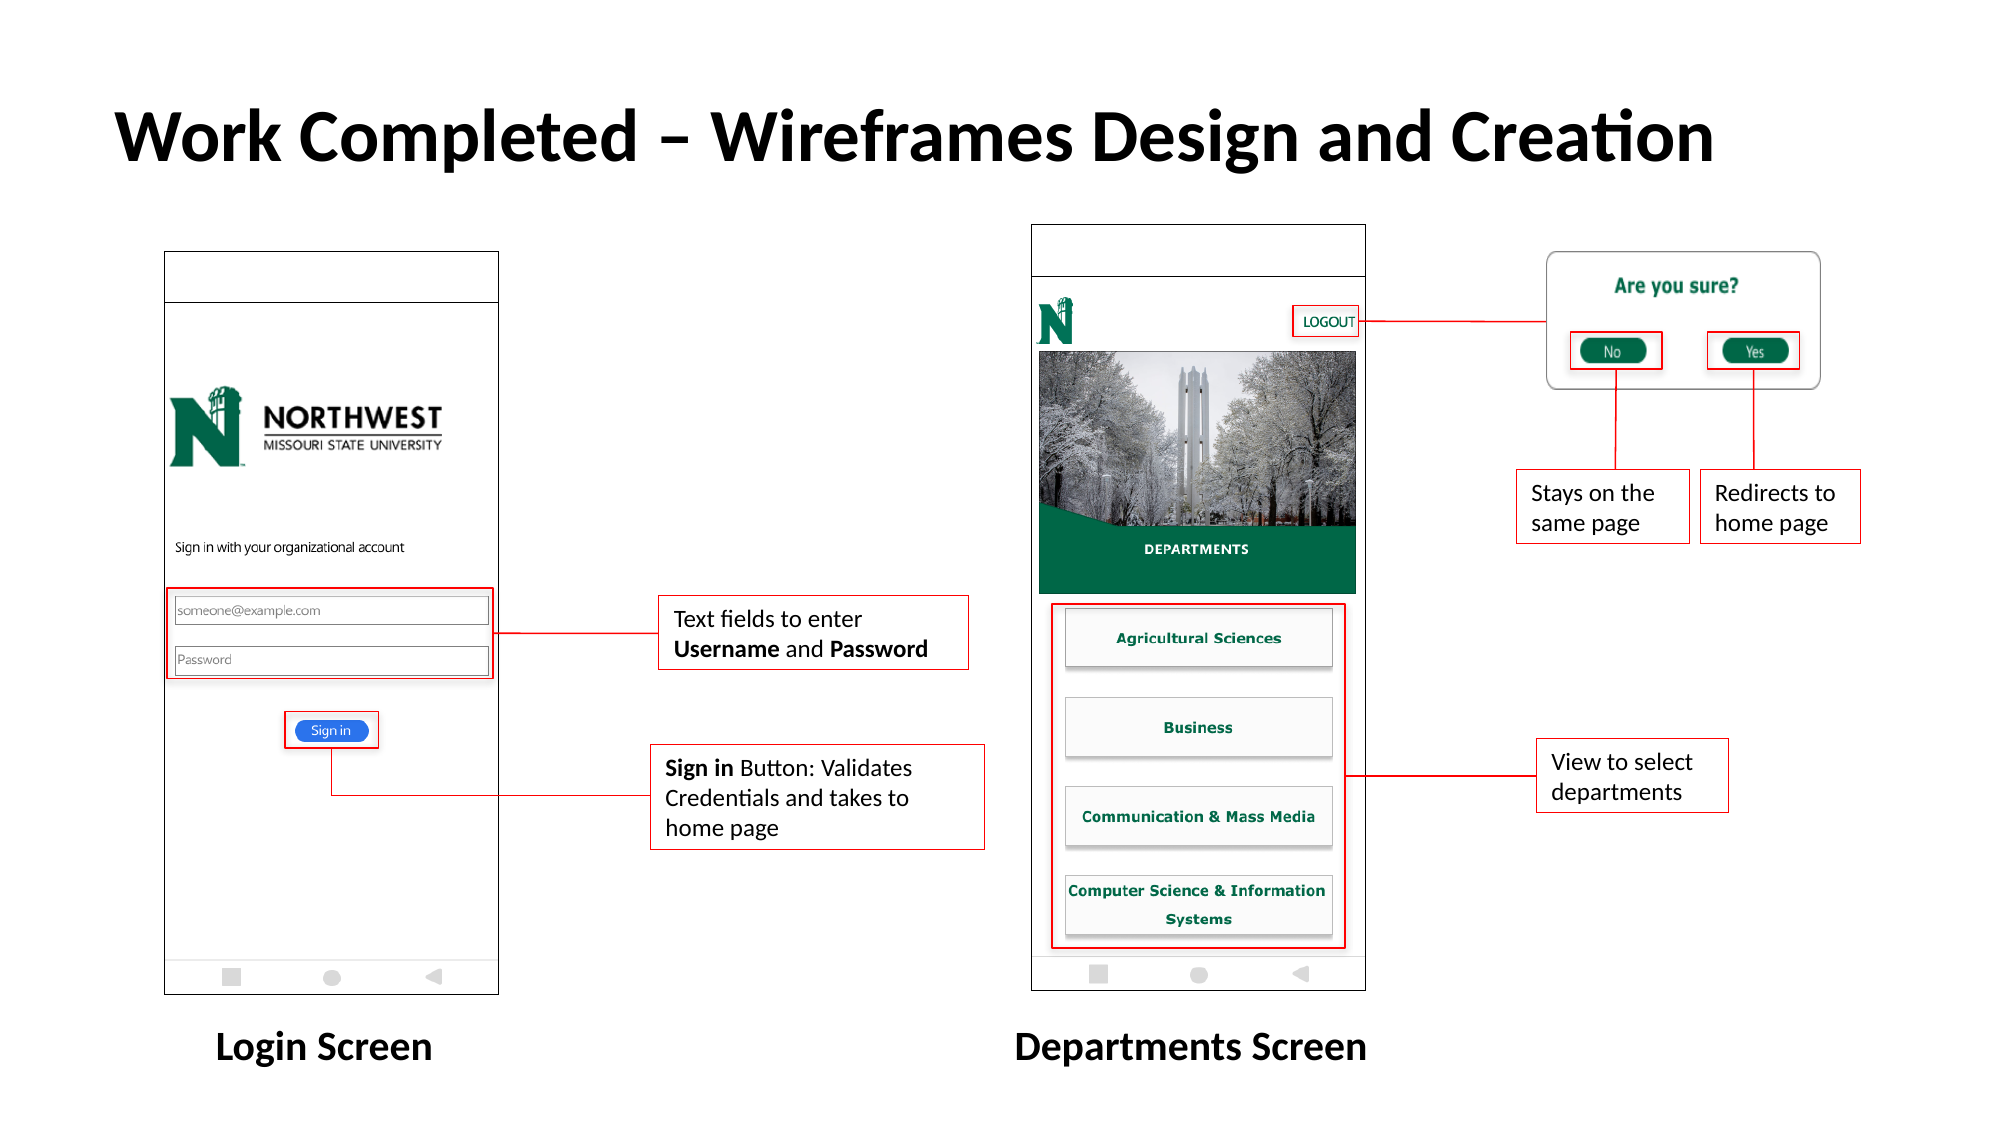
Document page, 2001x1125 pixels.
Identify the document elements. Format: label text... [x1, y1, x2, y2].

picture [1031, 224, 1366, 992]
text_box Redirects to home page [1700, 469, 1861, 544]
picture [1546, 251, 1821, 390]
text_box View to select departments [1536, 738, 1729, 813]
text_box Sign in Button: Validates Credentials and takes to home page [650, 744, 985, 850]
text_box Departments Screen [999, 1011, 1409, 1077]
title Work Completed – Wireframes Design and Creation [99, 37, 1900, 225]
text_box Stays on the same page [1516, 469, 1690, 544]
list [164, 251, 499, 995]
text_box Text fields to enter Username and Password [658, 595, 969, 670]
text_box Login Screen [201, 1011, 451, 1077]
